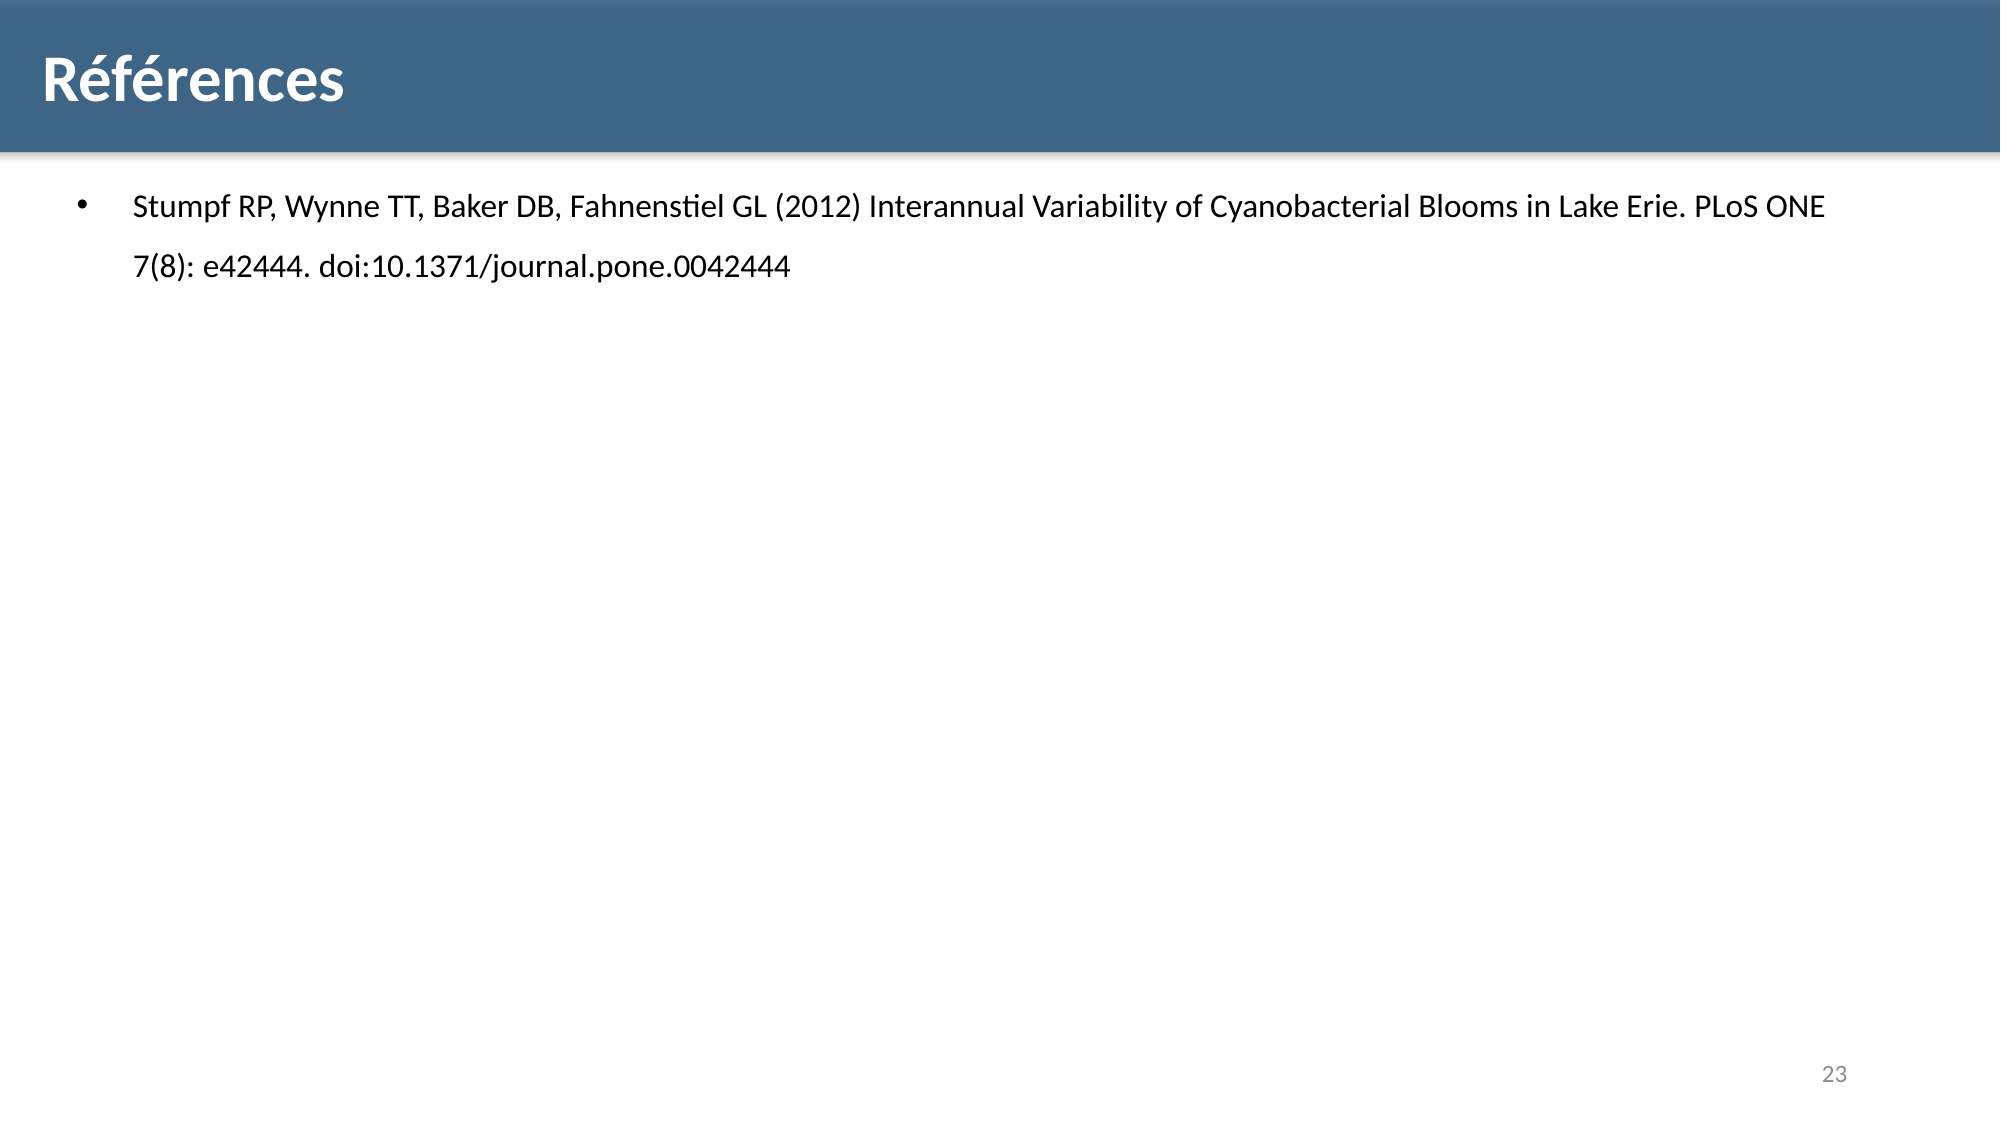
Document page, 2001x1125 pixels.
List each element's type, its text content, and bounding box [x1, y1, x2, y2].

text_box [0, 0, 2000, 153]
text_box Références [27, 34, 2000, 122]
text_box Stumpf RP, Wynne TT, Baker DB, Fahnenstiel GL (2012) Interannual Variability of Cyanobacterial Blooms in Lake Erie. PLoS ONE 7(8): e42444. doi:10.1371/journal.pone.0042444 [61, 157, 1901, 292]
slide_number 23 [1412, 1042, 1863, 1103]
